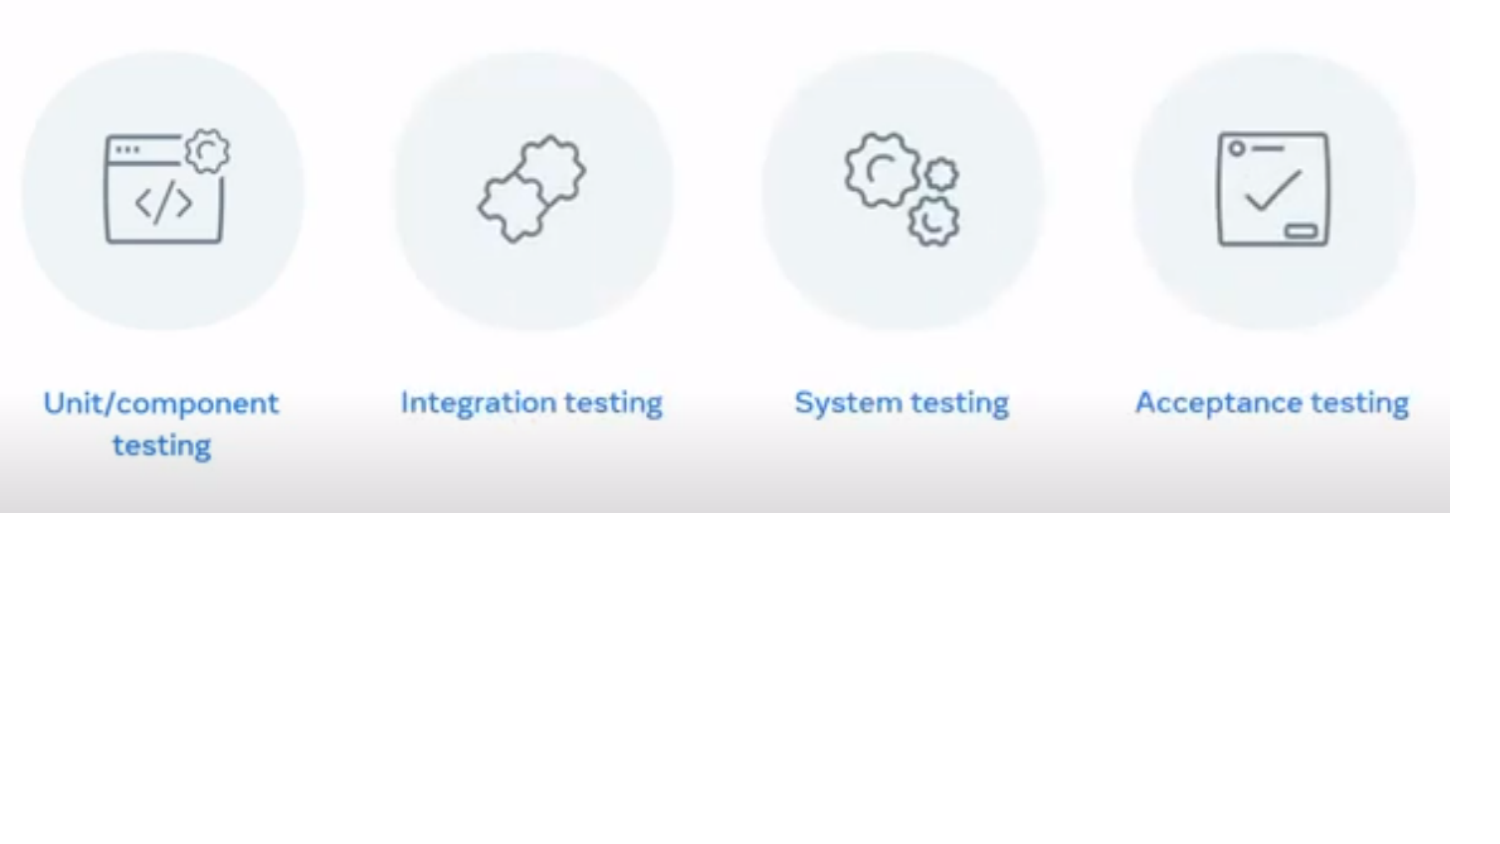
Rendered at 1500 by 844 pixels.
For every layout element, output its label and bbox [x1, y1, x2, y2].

picture [0, 0, 1451, 513]
